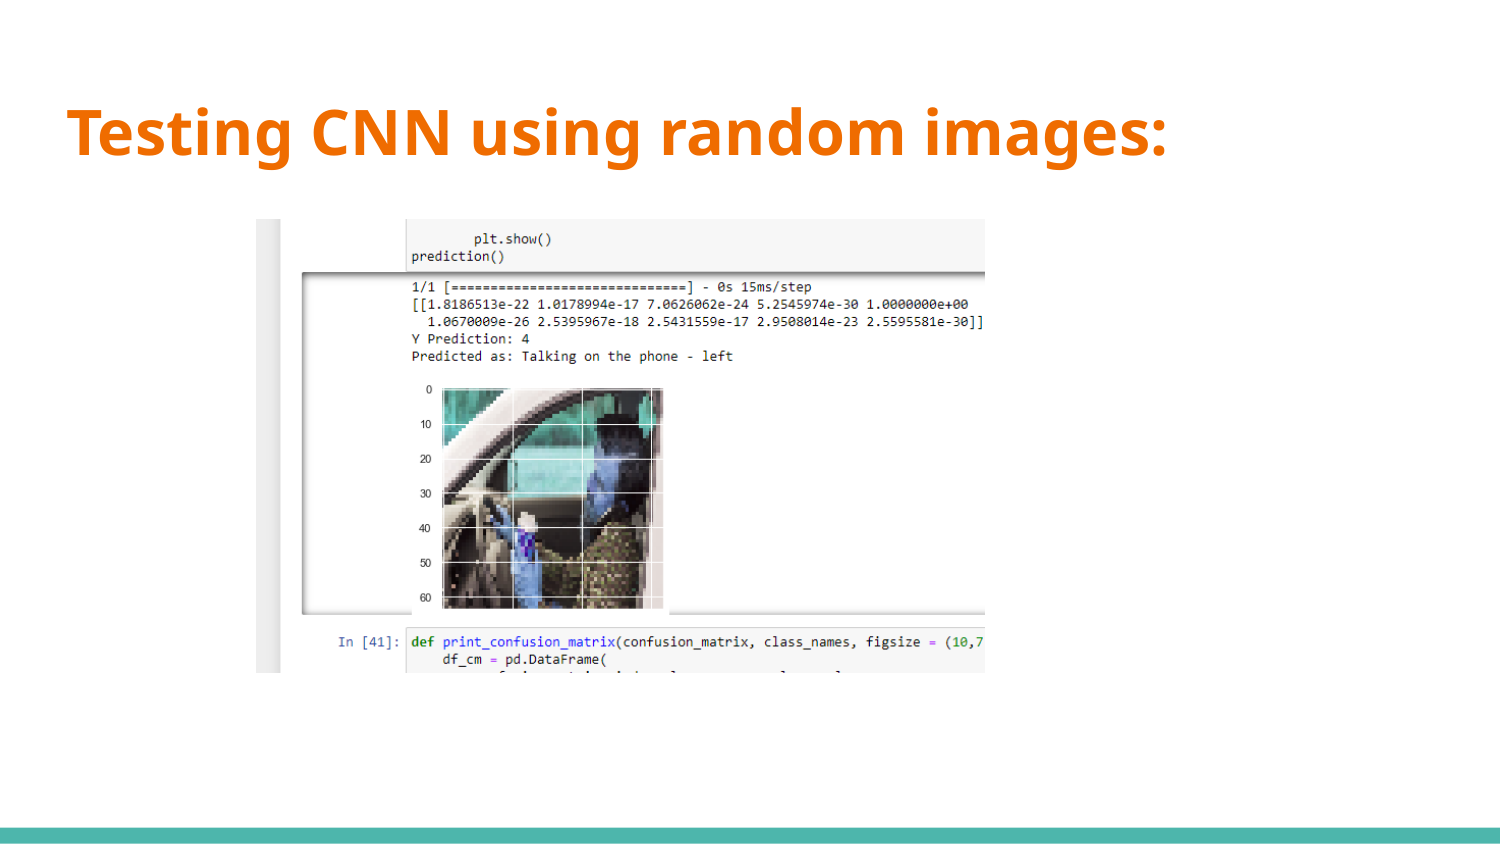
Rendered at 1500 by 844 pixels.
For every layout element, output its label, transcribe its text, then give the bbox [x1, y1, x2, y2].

title Testing CNN using random images: [51, 72, 1449, 189]
picture [255, 219, 985, 673]
